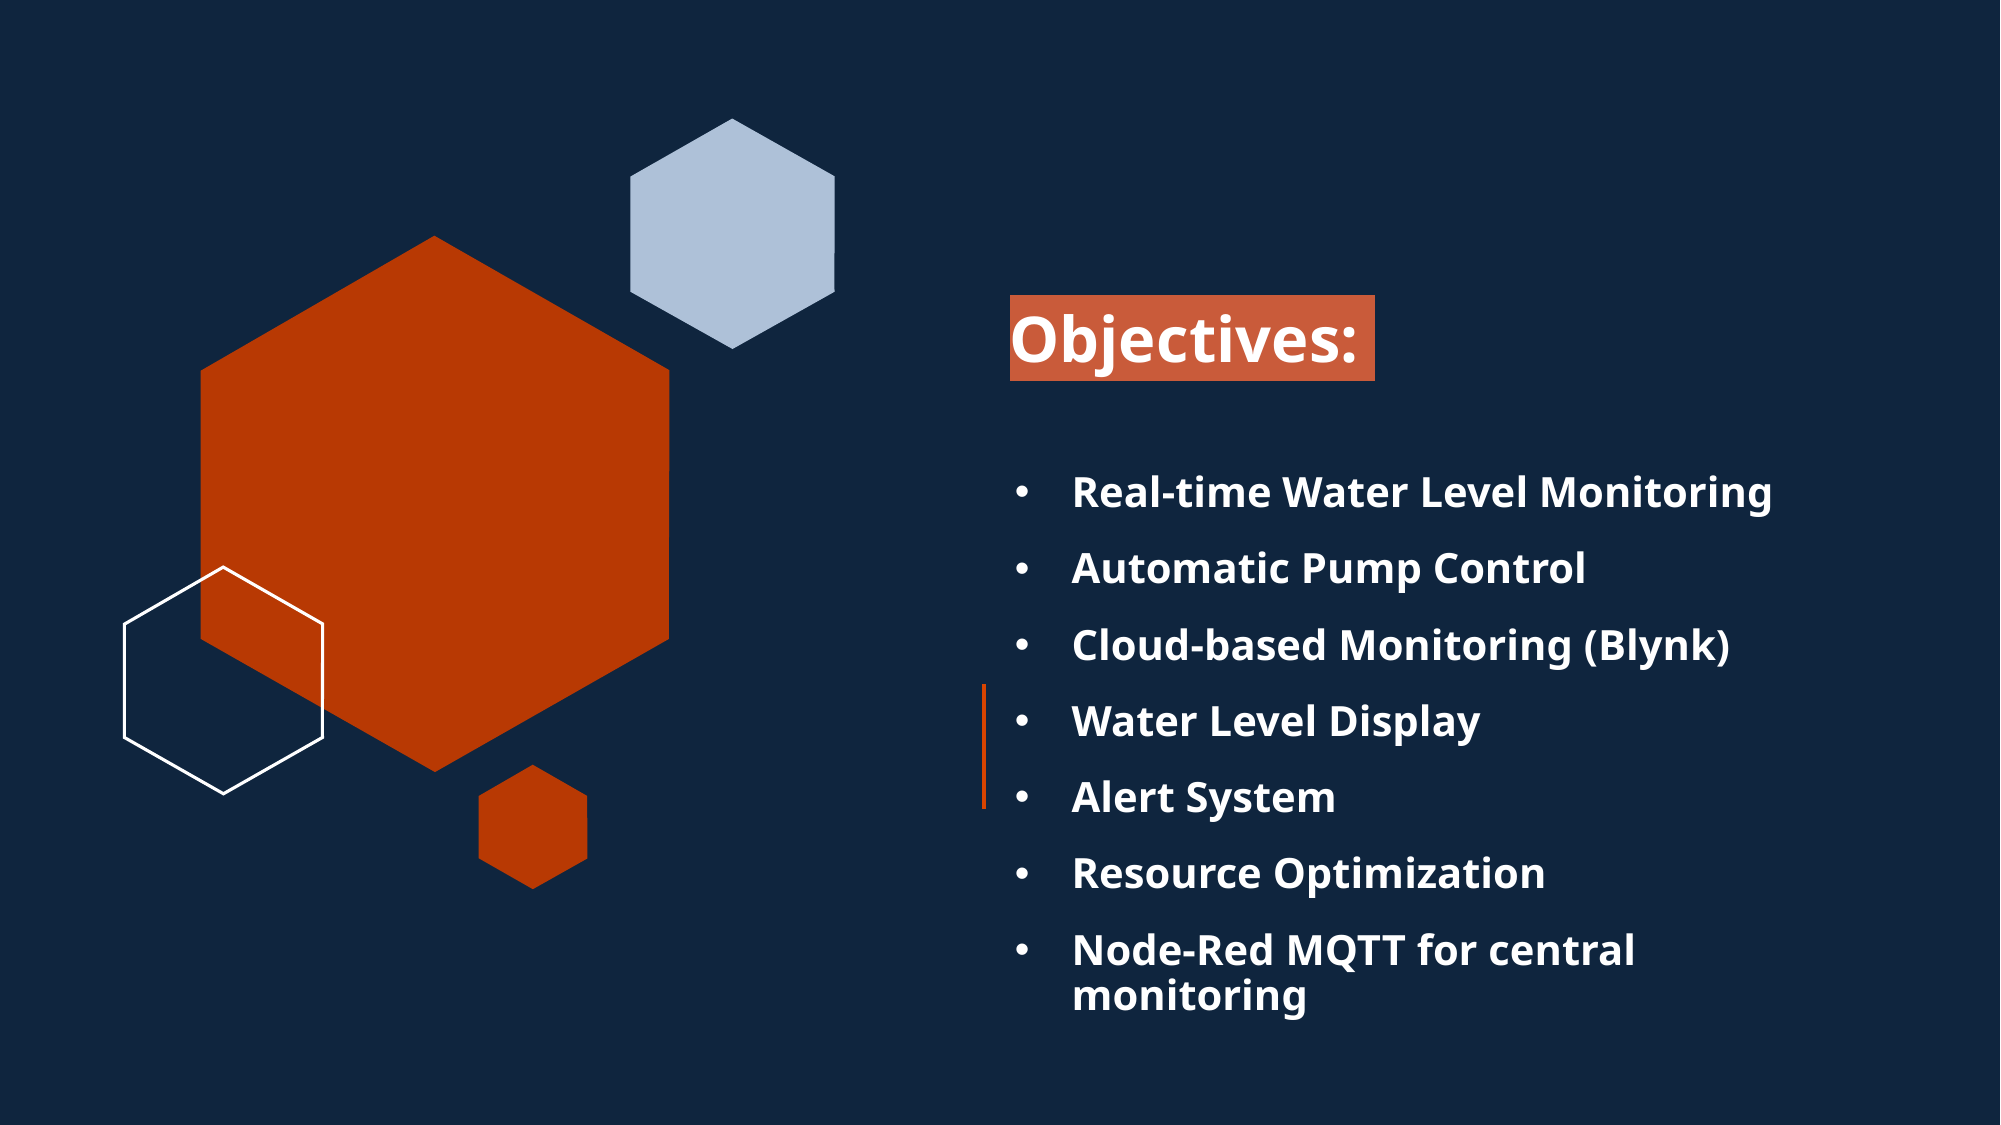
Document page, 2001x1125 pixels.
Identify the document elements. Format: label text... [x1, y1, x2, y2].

text_box Real-time Water Level Monitoring Automatic Pump Control Cloud-based Monitoring (Blynk) Water Level Display Alert System Resource Optimization Node-Red MQTT for central monitoring [999, 464, 1800, 855]
title Objectives: [1009, 299, 1835, 384]
